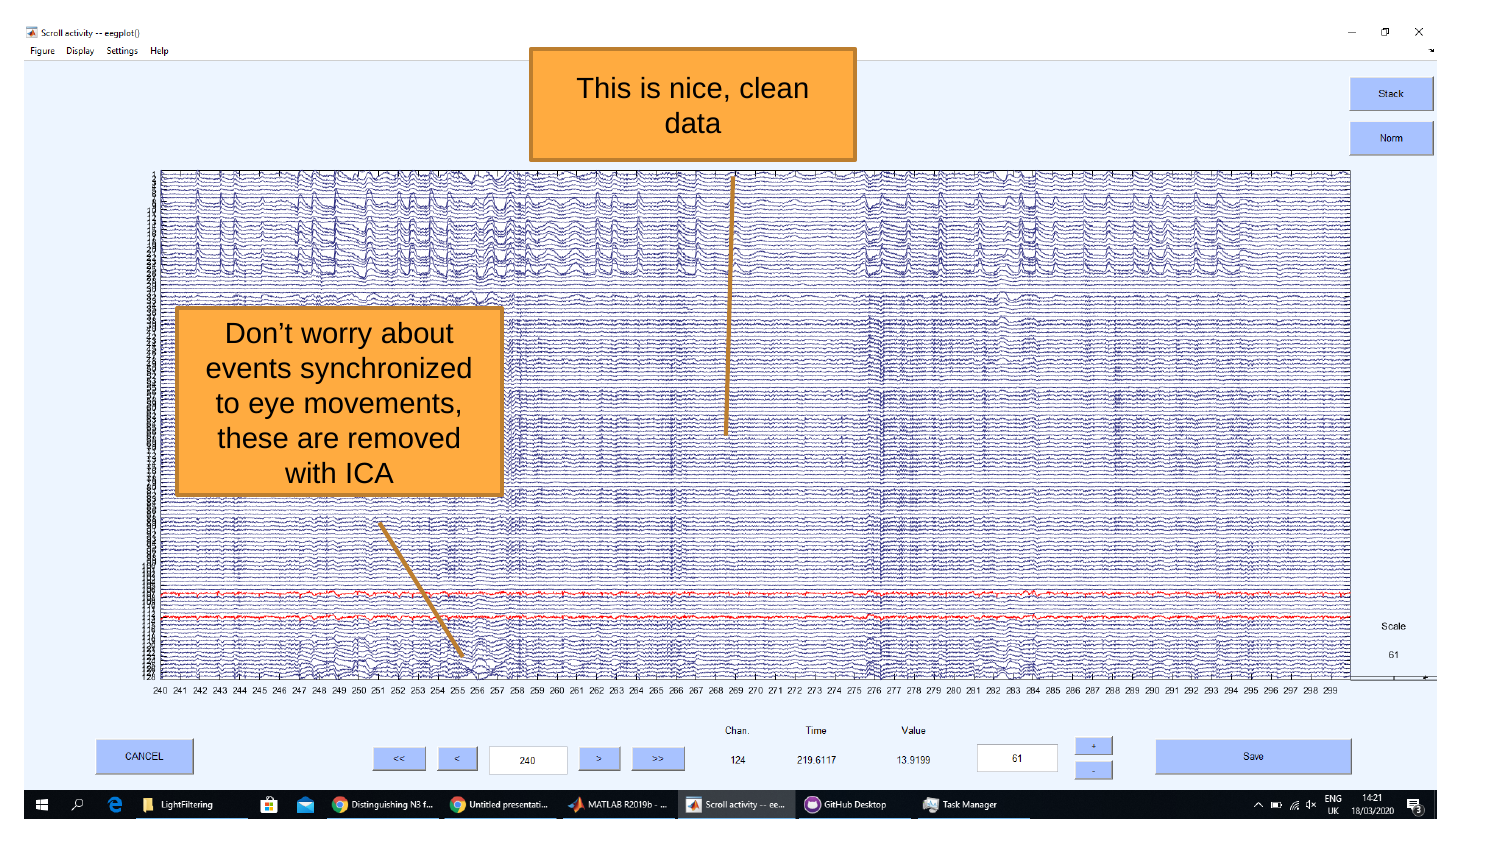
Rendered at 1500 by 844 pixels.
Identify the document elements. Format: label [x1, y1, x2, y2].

picture [24, 24, 1437, 819]
